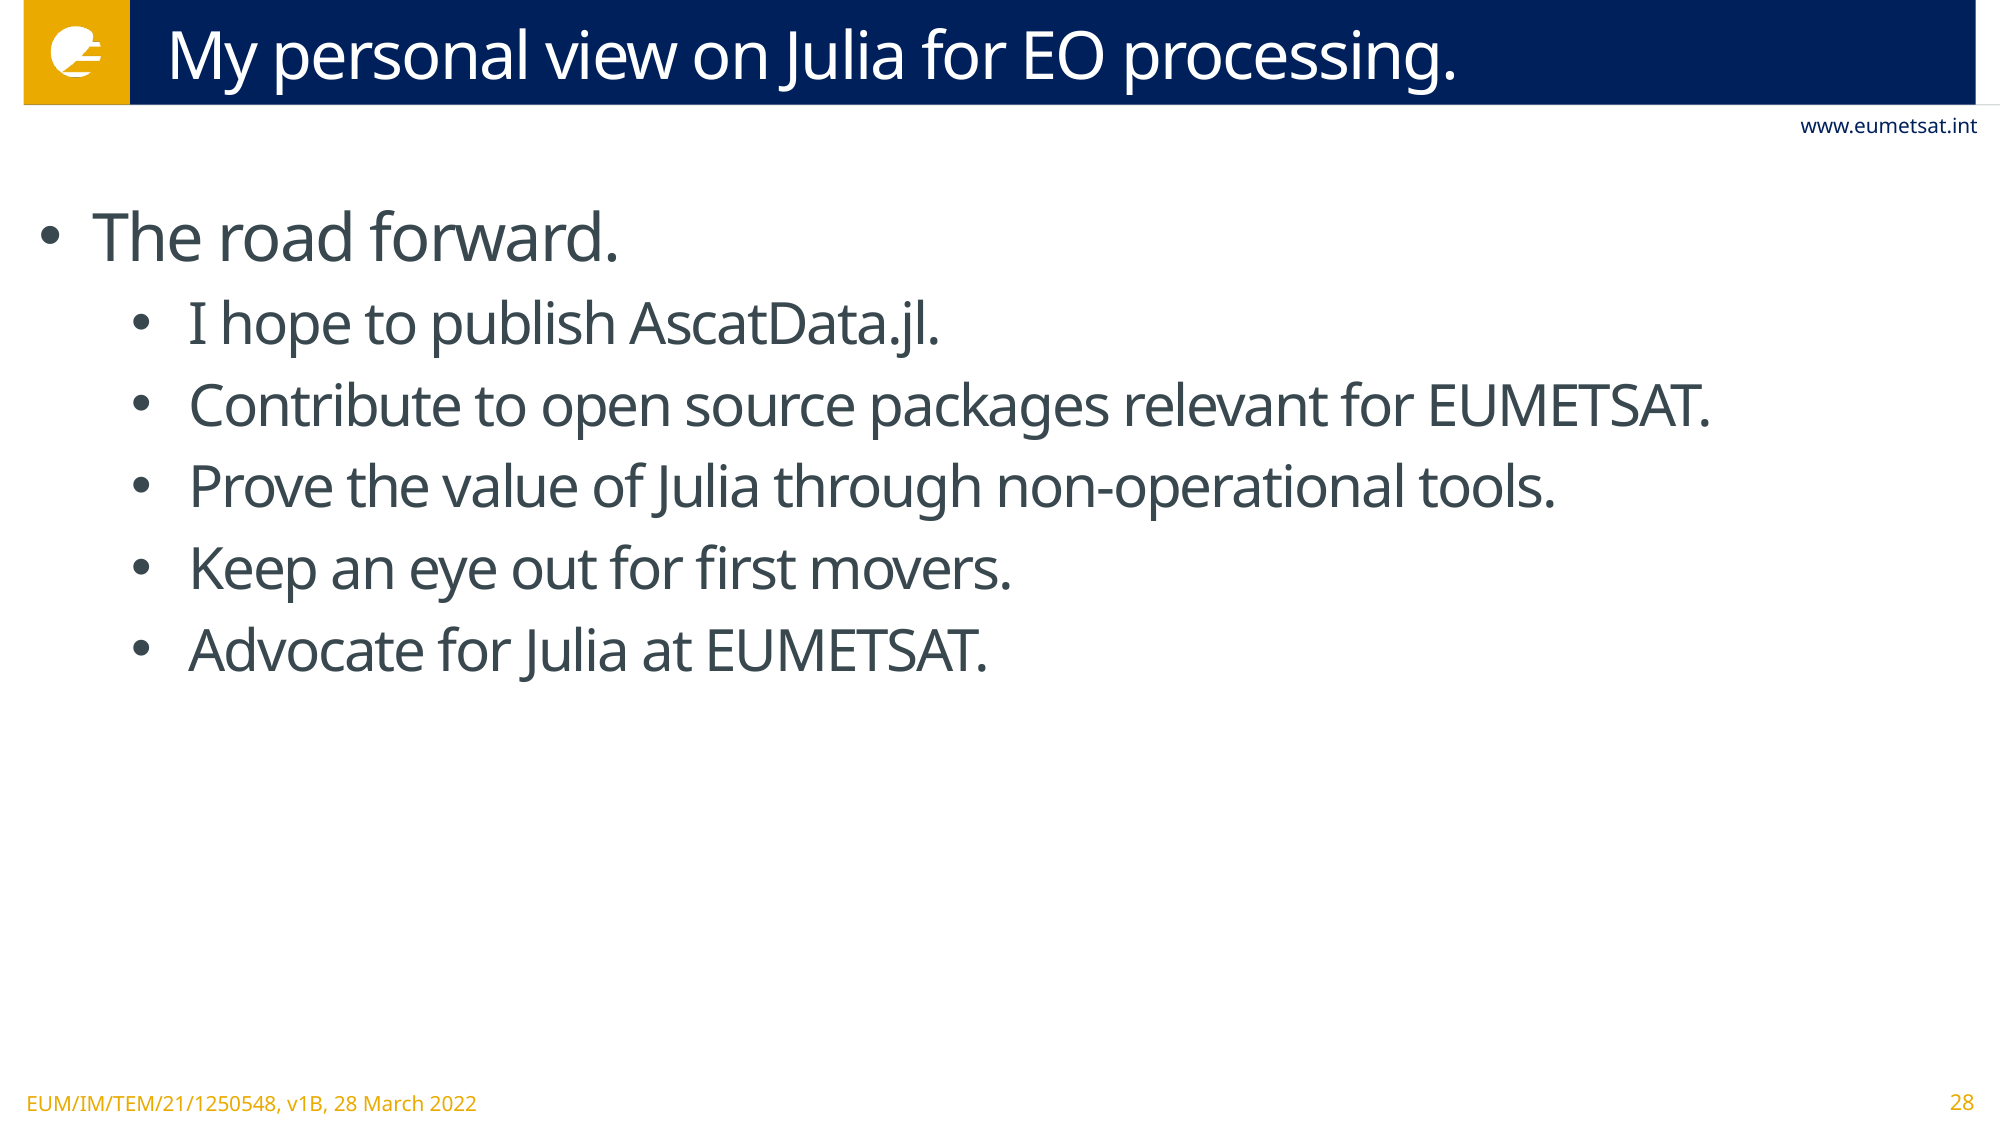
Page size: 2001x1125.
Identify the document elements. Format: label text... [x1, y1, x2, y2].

title My personal view on Julia for EO processing. [129, 0, 2000, 106]
picture [34, 13, 114, 93]
list The road forward. I hope to publish AscatData.jl. Contribute to open source packages relevant for EUMETSAT. Prove the value of Julia through non-operational tools. Keep an eye out for first movers. Advocate for Julia at EUMETSAT. [23, 186, 1932, 1051]
